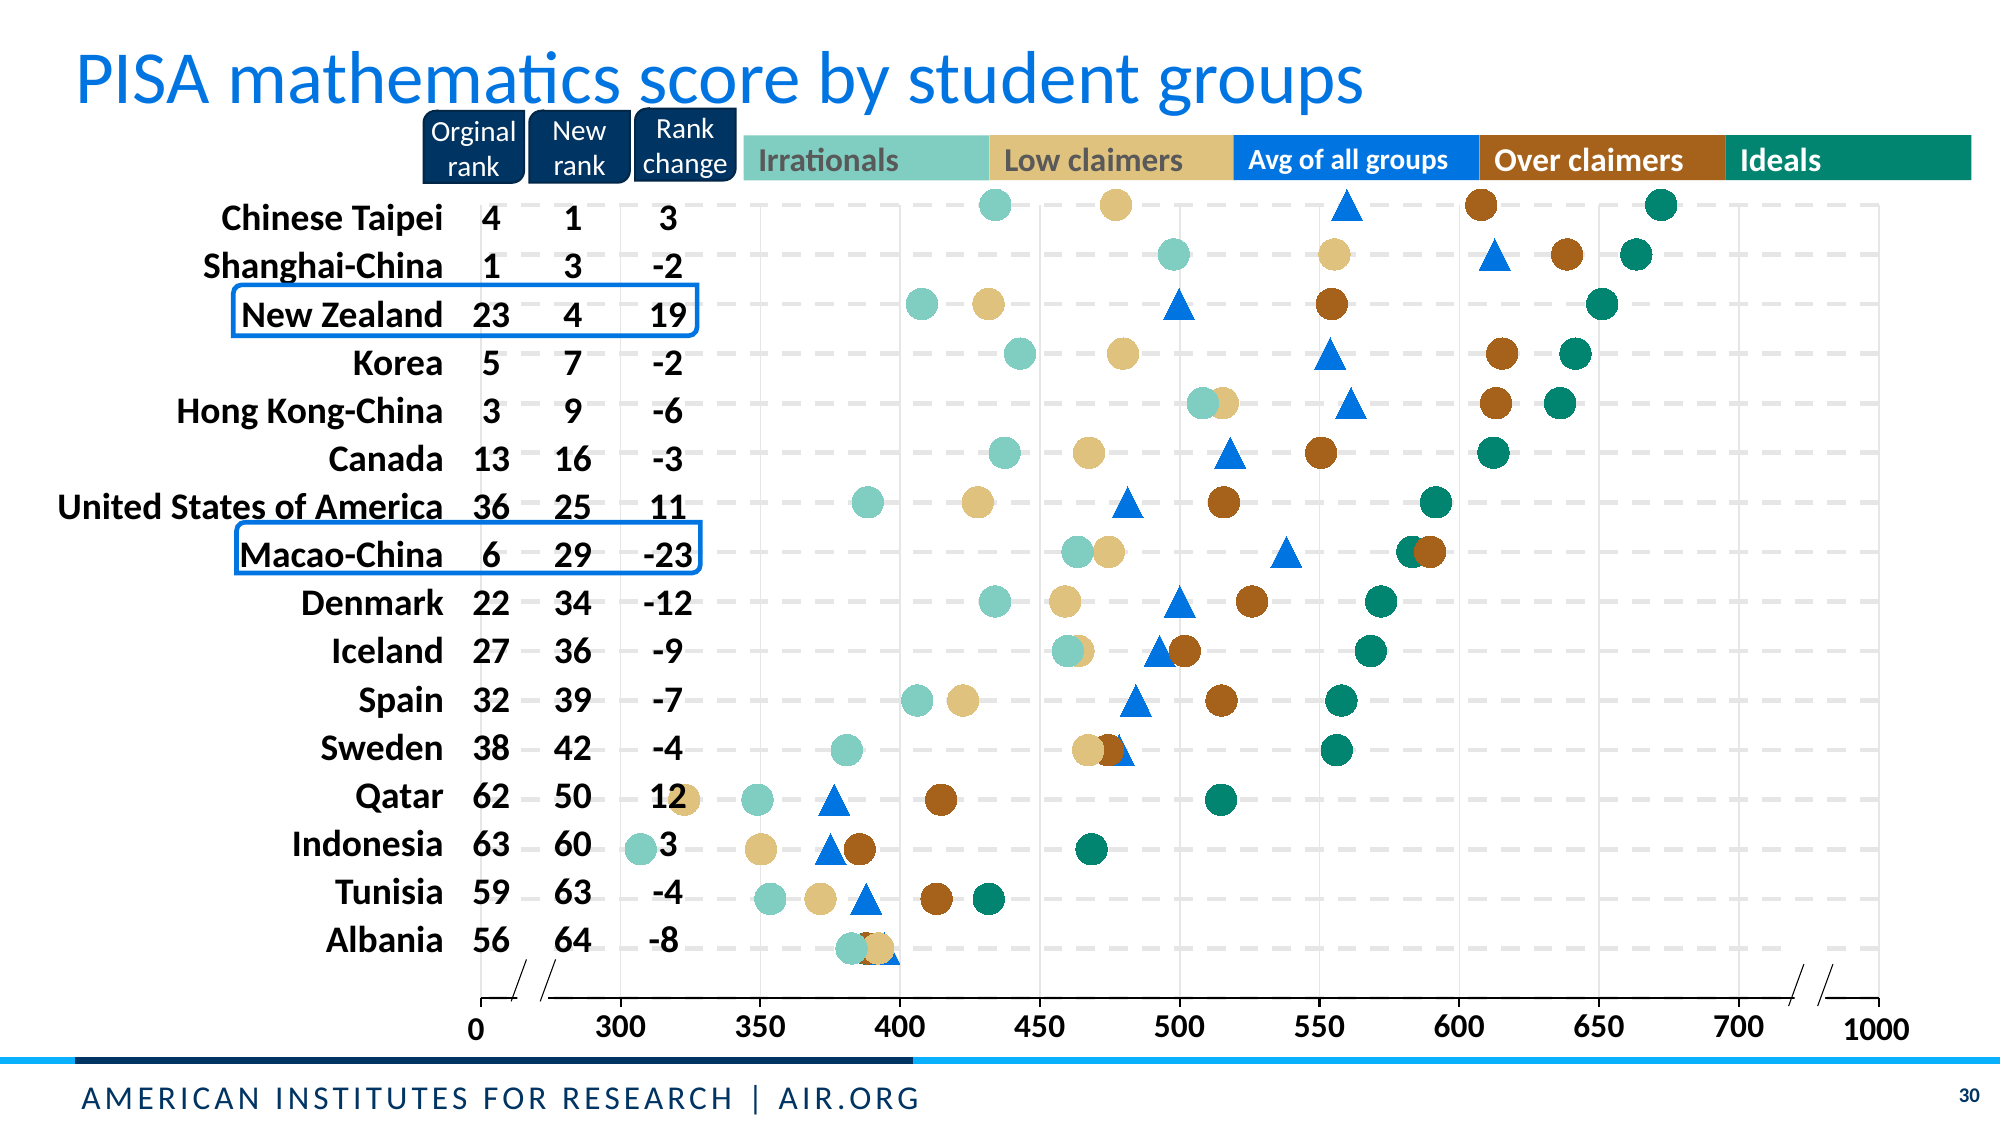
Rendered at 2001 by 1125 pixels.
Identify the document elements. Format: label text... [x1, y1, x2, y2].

text_box Chinese Taipei Shanghai-China New Zealand Korea Hong Kong-China Canada United States of America Macao-China Denmark Iceland Spain Sweden Qatar Indonesia Tunisia Albania [2, 182, 456, 1014]
slide_number 30 [1954, 1081, 1980, 1107]
text_box Irrationals [743, 134, 988, 181]
text_box Low claimers [988, 134, 1233, 181]
title PISA mathematics score by student groups [75, 0, 1935, 119]
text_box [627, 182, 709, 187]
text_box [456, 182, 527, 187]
text_box Over claimers [1478, 134, 1724, 181]
text_box [235, 521, 424, 575]
text_box Ideals [1724, 134, 1972, 181]
text_box Orginal rank [422, 109, 526, 184]
chart [424, 187, 1935, 1064]
text_box Avg of all groups [1233, 134, 1478, 181]
text_box Rank change [634, 107, 737, 182]
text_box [511, 935, 1833, 1006]
text_box [232, 283, 424, 337]
text_box New rank [528, 109, 631, 184]
